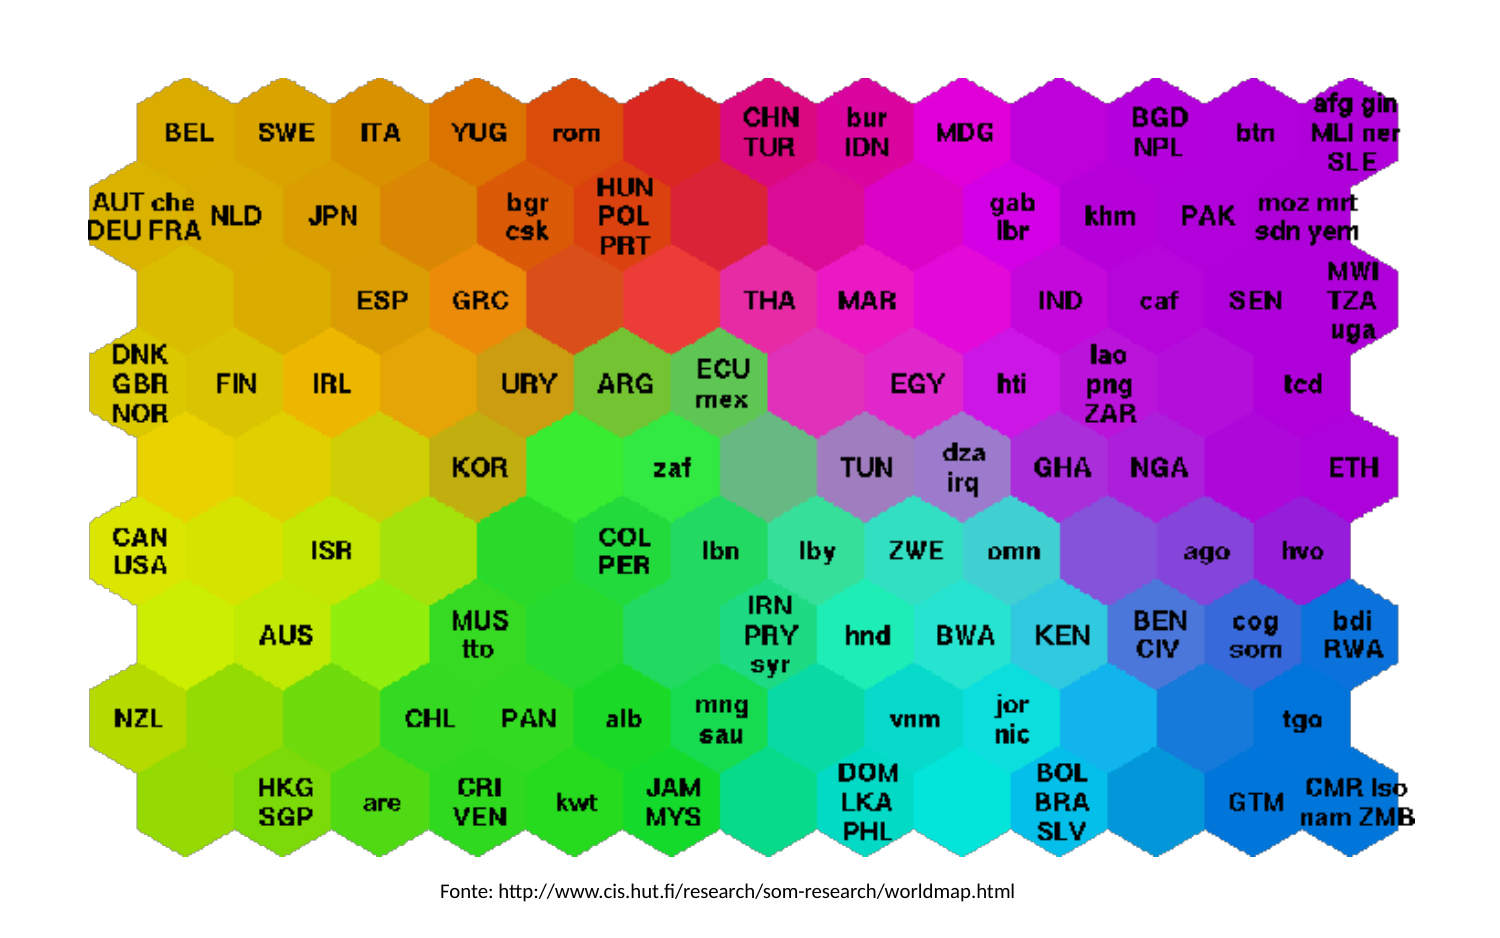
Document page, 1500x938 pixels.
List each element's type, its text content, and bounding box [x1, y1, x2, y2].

picture [88, 78, 1415, 857]
text_box Fonte: http://www.cis.hut.fi/research/som-research/worldmap.html [425, 870, 1031, 911]
